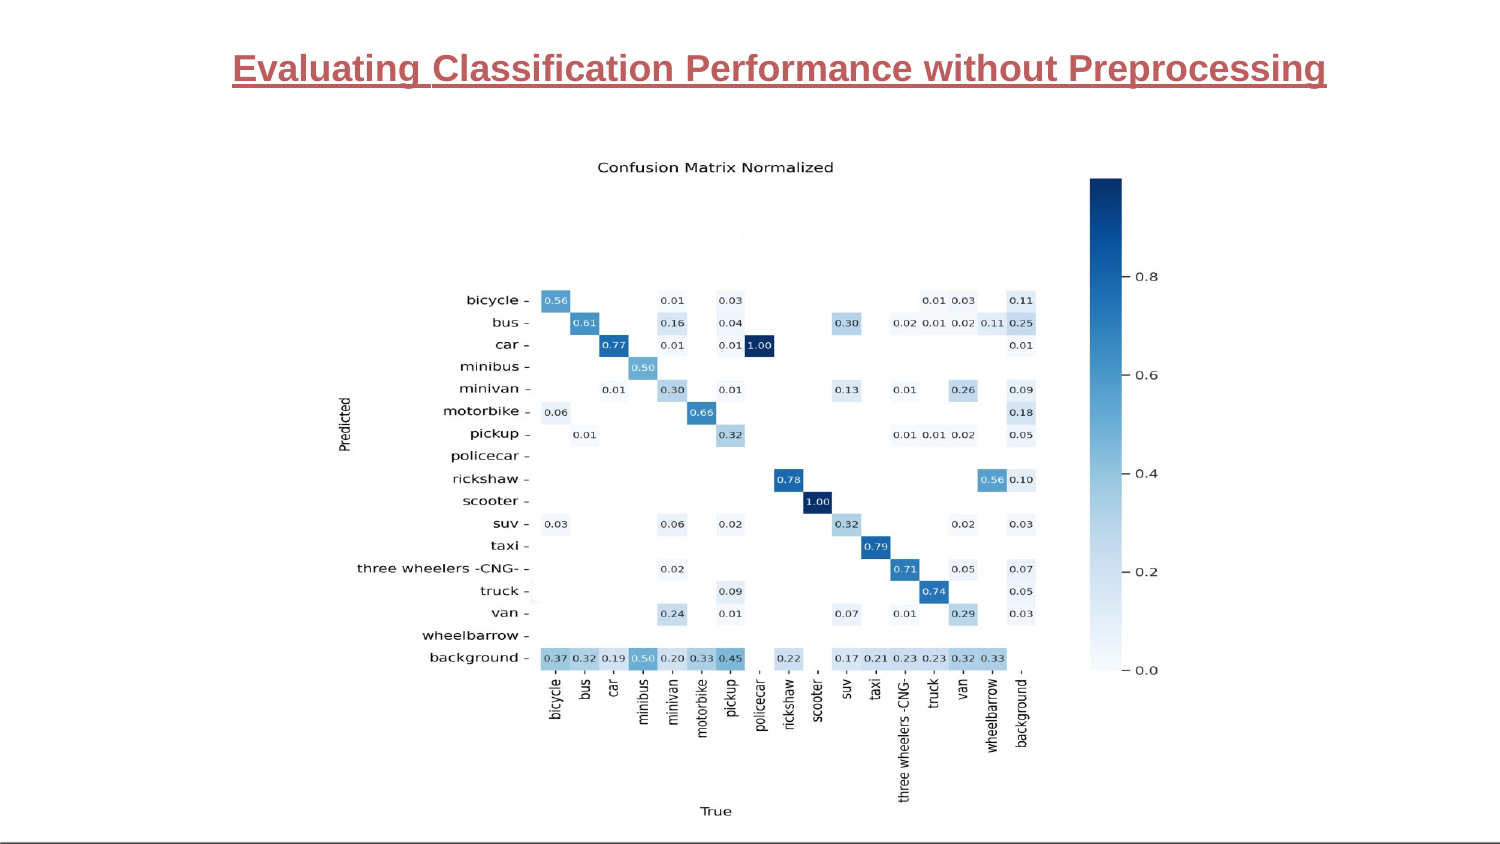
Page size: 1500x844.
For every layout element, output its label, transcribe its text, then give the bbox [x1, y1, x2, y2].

text_box Evaluating Classification Performance without Preprocessing [230, 42, 1332, 90]
picture [0, 0, 1500, 844]
